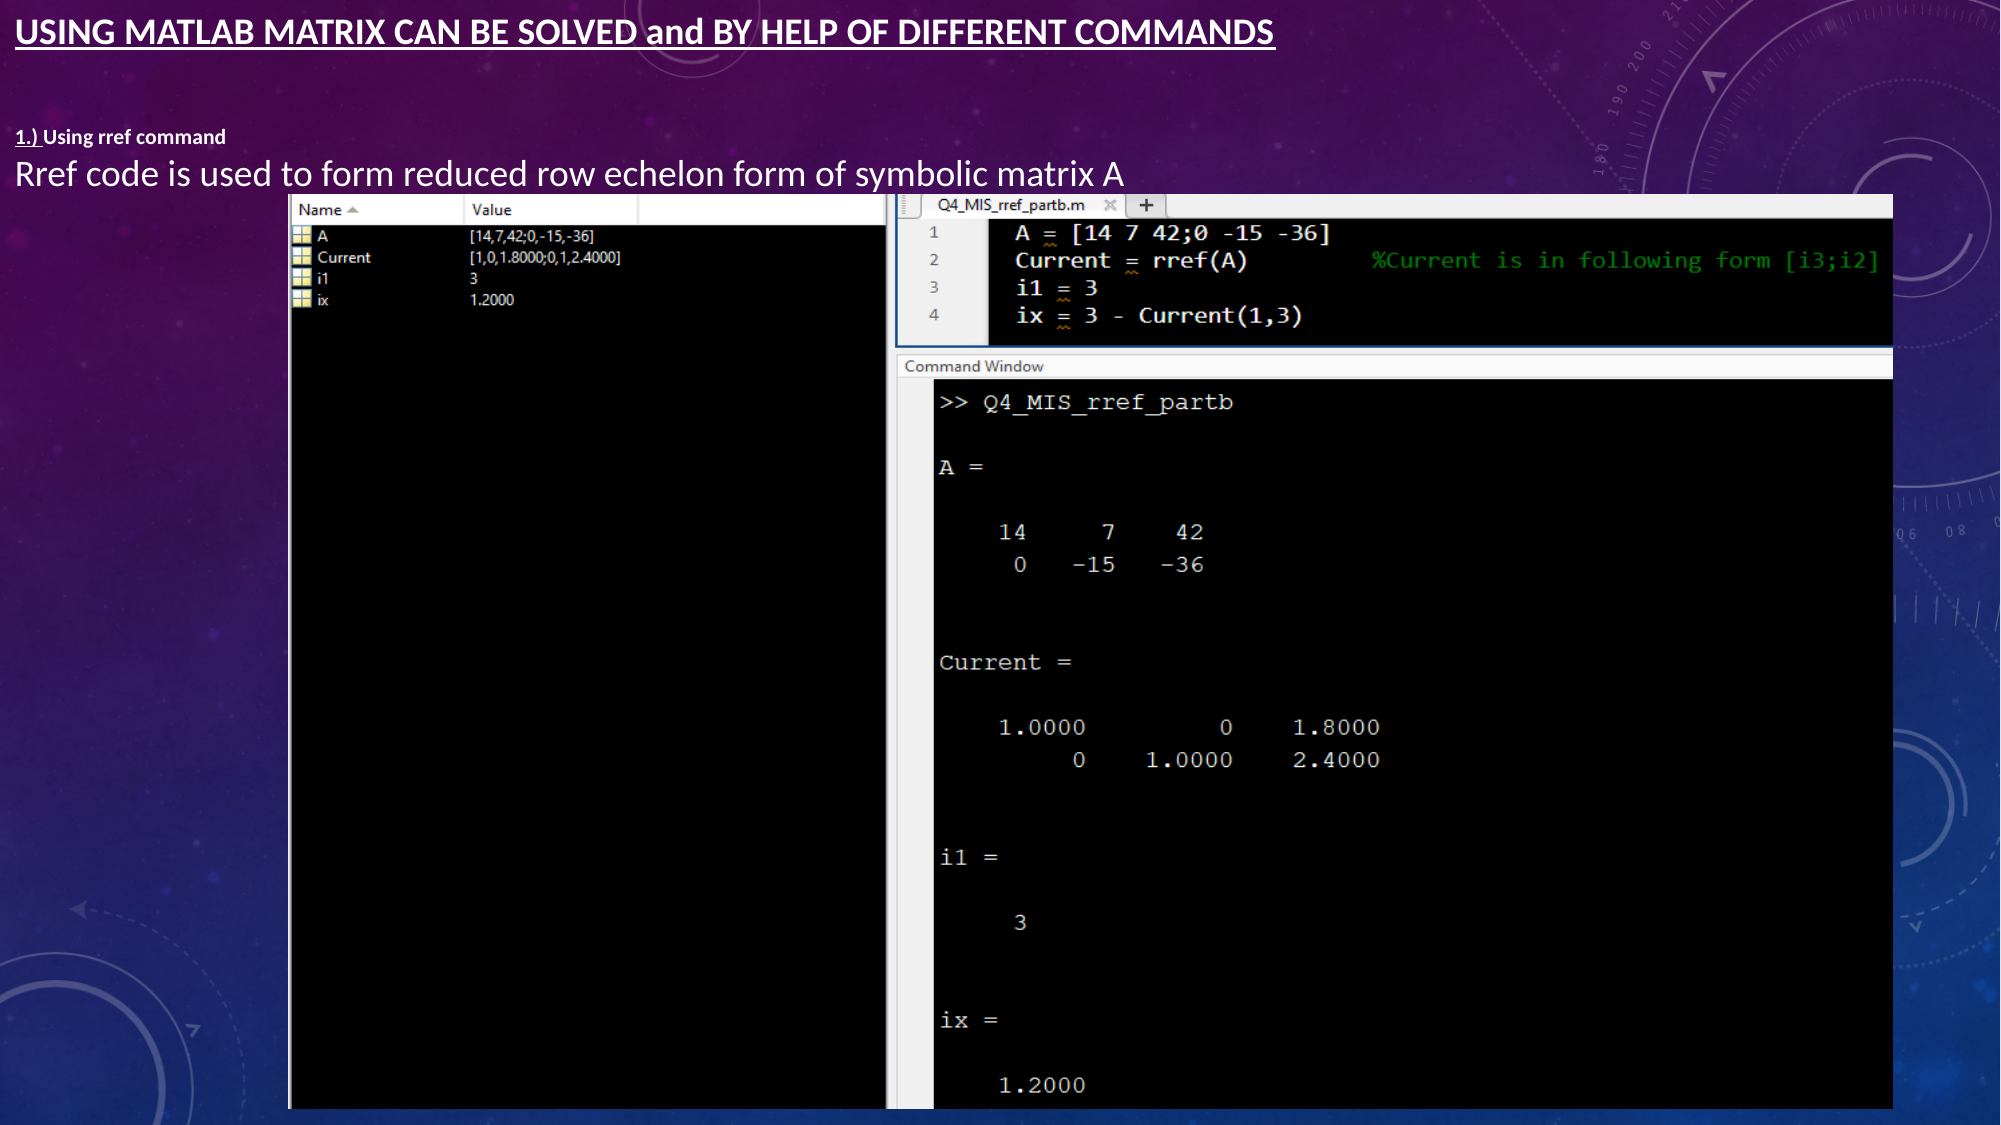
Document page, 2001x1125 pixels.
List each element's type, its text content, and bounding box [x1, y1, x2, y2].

text_box USING MATLAB MATRIX CAN BE SOLVED and BY HELP OF DIFFERENT COMMANDS 1.) Using rref command Rref code is used to form reduced row echelon form of symbolic matrix A [0, 0, 2000, 297]
picture [0, 0, 2001, 1125]
